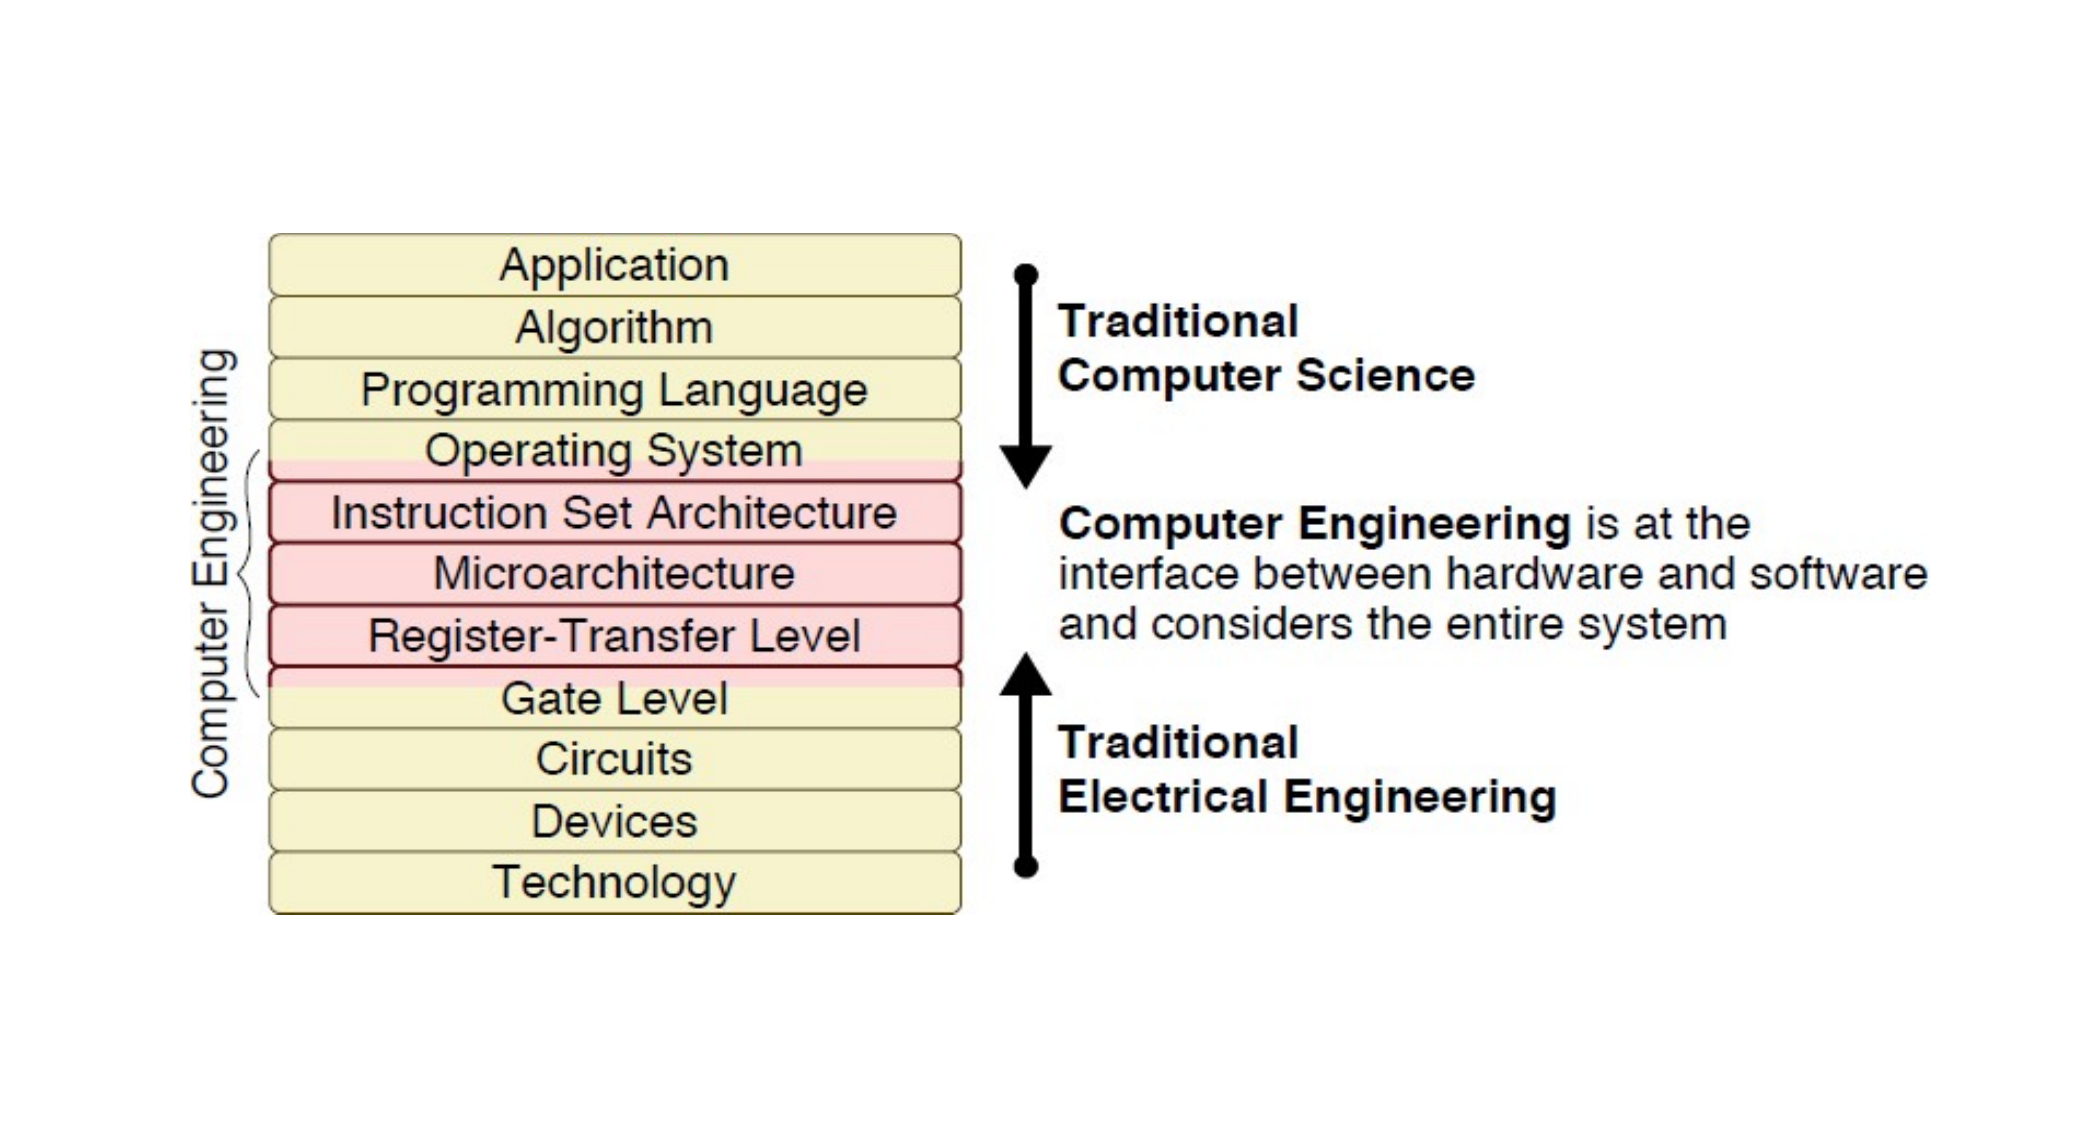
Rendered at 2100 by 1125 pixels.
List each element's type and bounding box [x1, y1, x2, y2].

picture [190, 233, 1930, 915]
